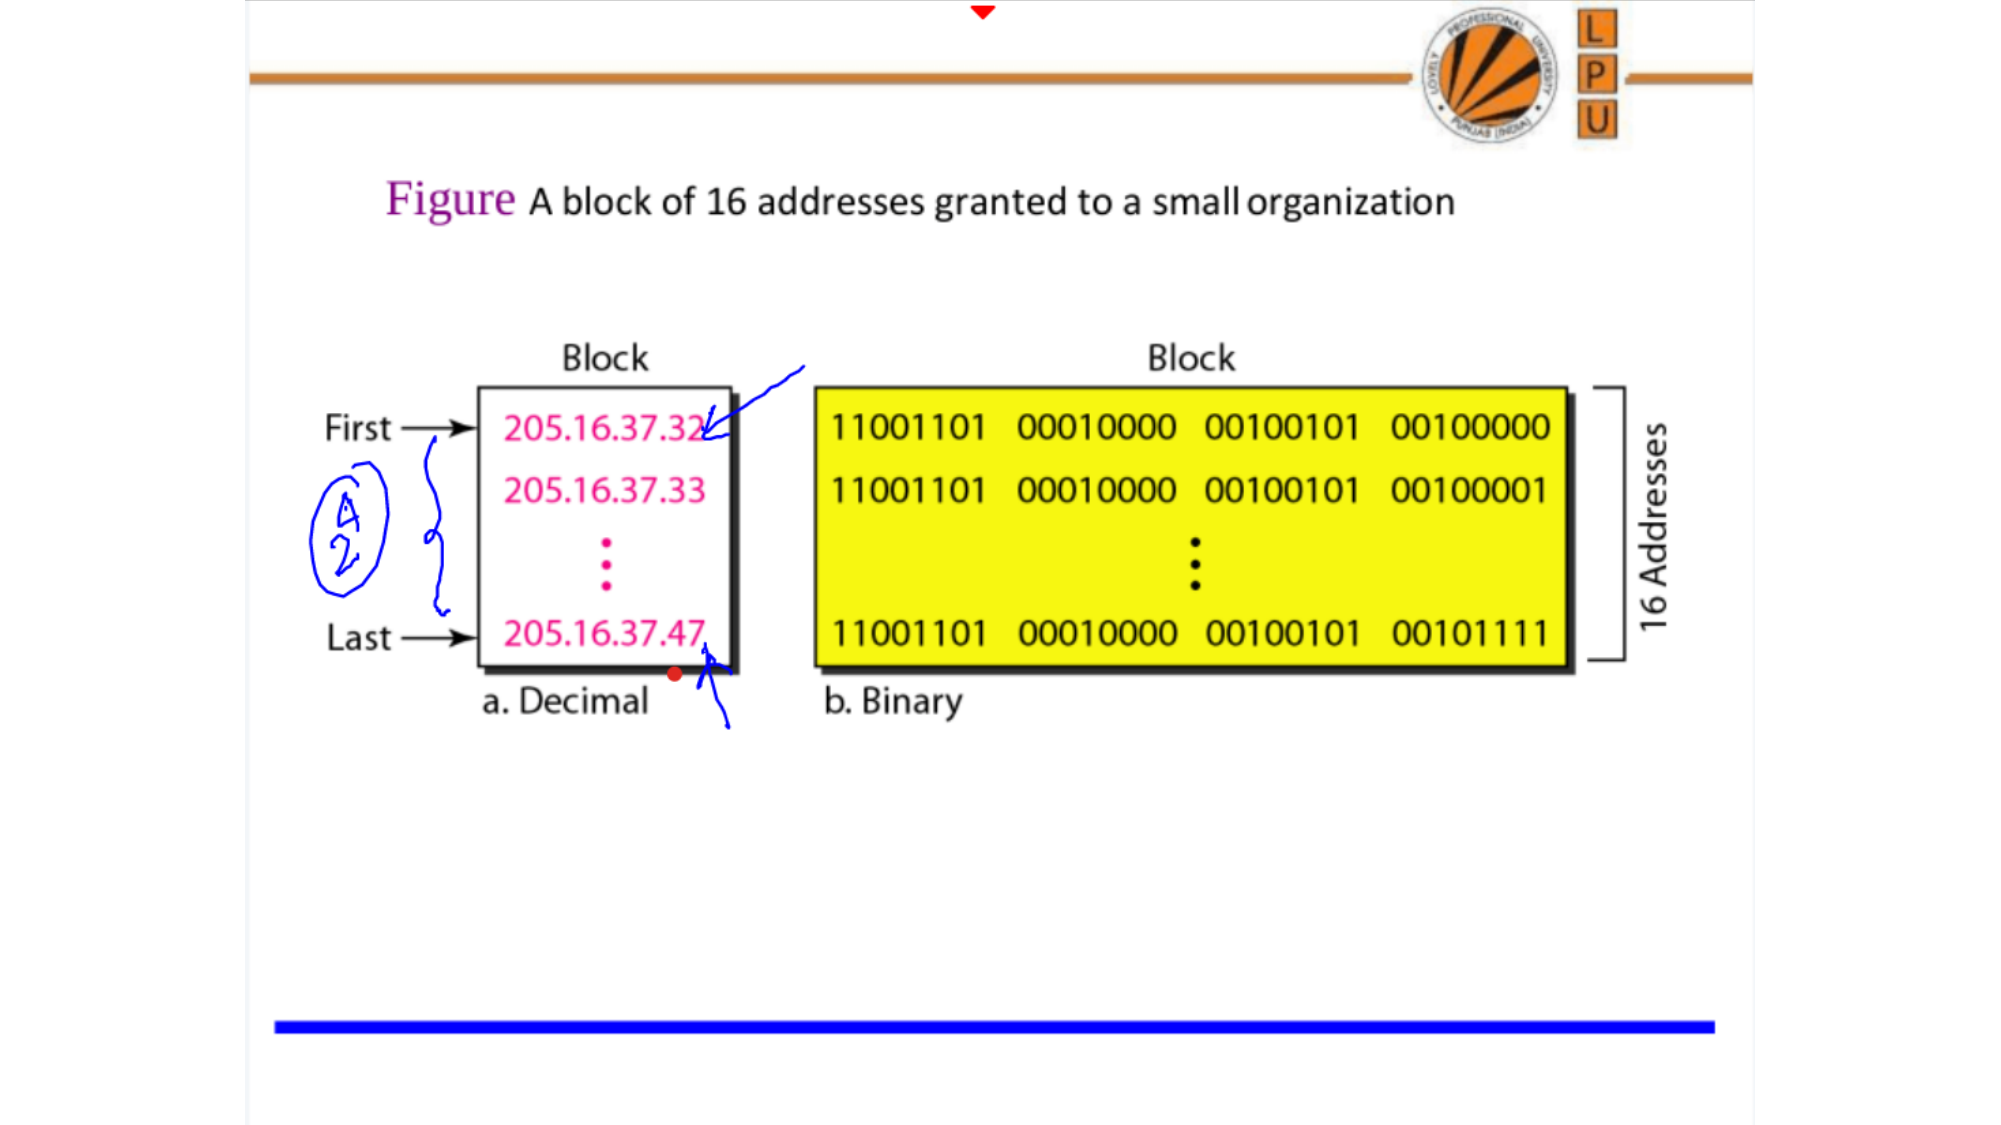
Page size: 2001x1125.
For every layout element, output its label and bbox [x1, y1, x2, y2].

picture [245, 0, 1755, 1125]
